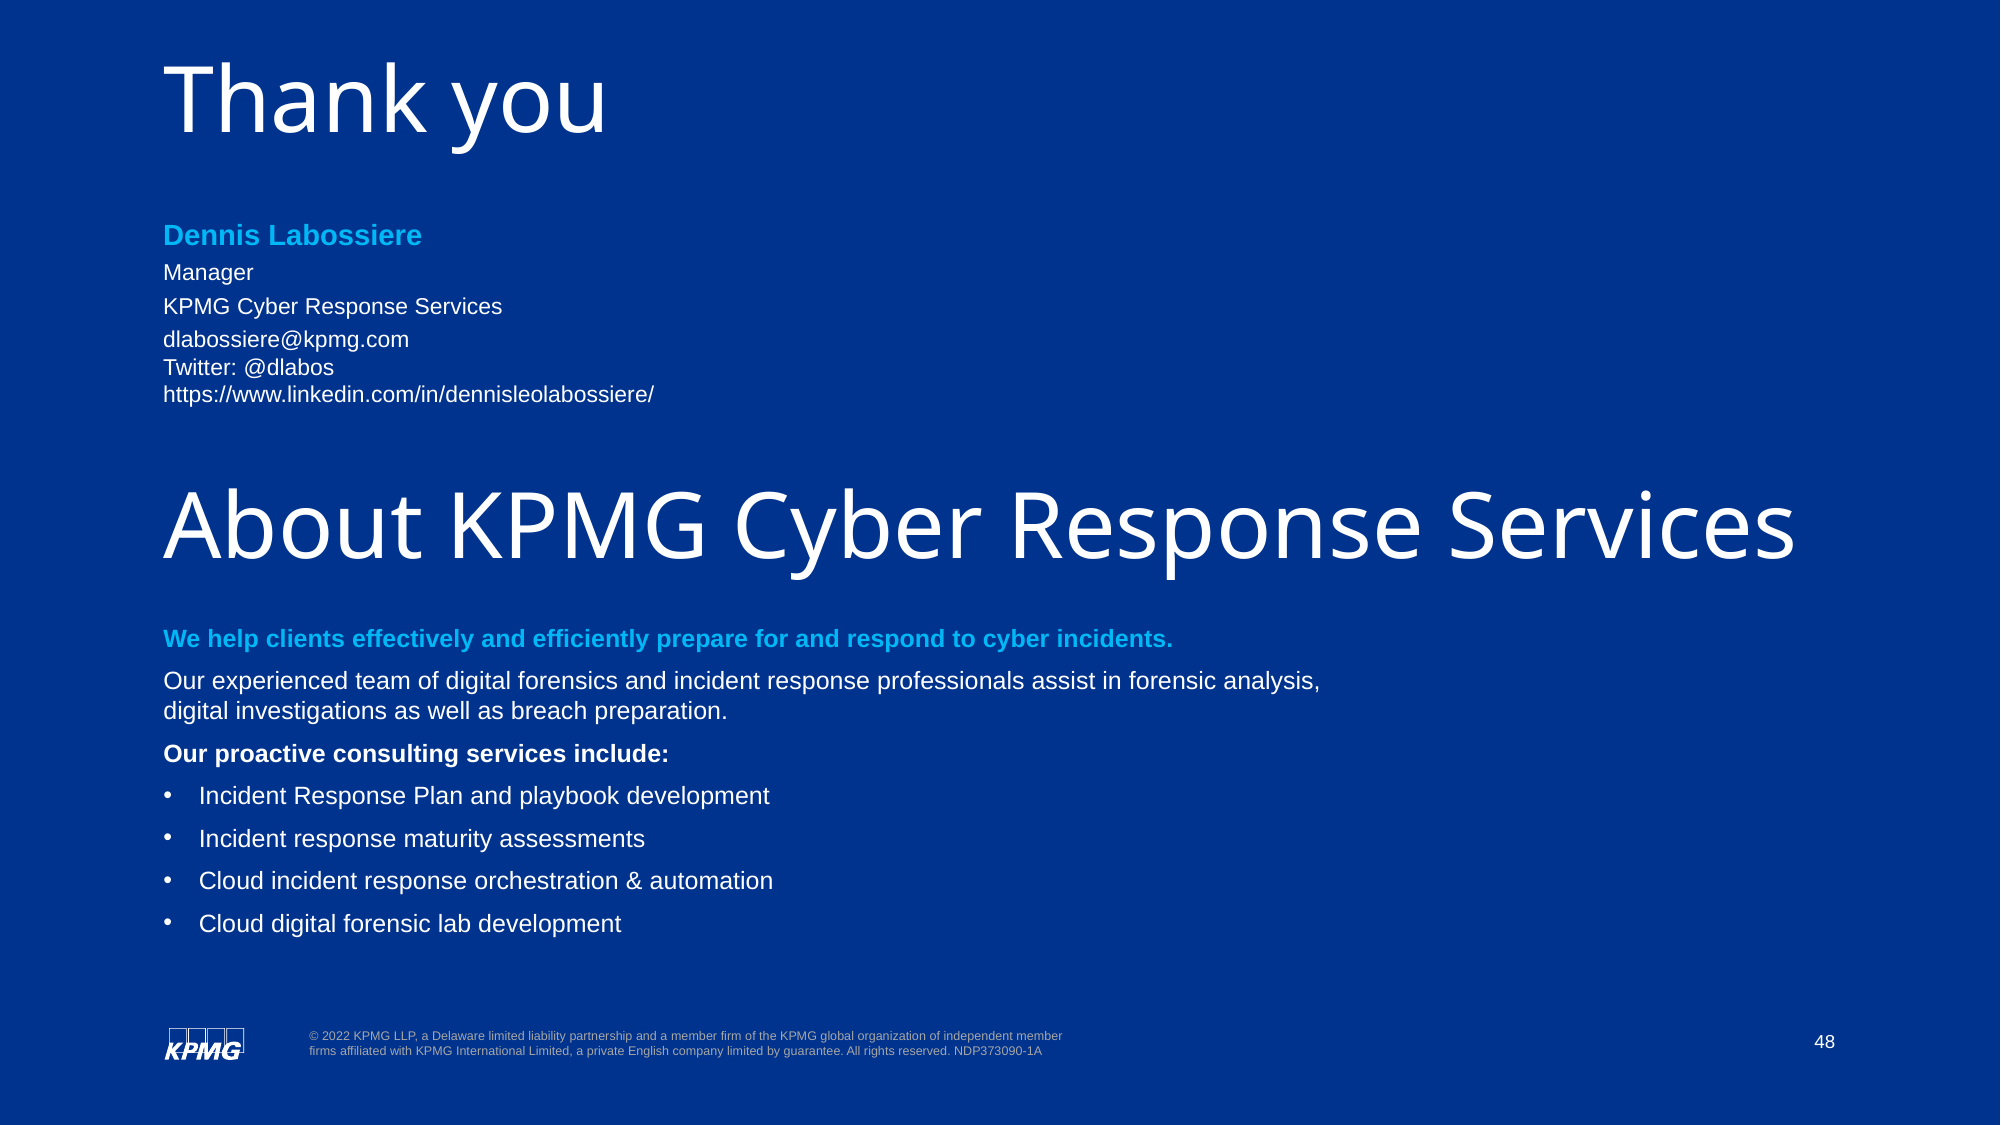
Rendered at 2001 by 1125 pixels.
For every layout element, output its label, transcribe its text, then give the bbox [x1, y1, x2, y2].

text_box About KPMG Cyber Response Services [163, 496, 1838, 585]
text_box Dennis Labossiere Manager KPMG Cyber Response Services dlabossiere@kpmg.com Twitter: @dlabos https://www.linkedin.com/in/dennisleolabossiere/ [163, 216, 758, 408]
title Thank you [163, 70, 1838, 159]
text_box We help clients effectively and efficiently prepare for and respond to cyber incidents. Our experienced team of digital forensics and incident response professionals assist in forensic analysis, digital investigations as well as breach preparation. Our proactive consulting services include: Incident Response Plan and playbook development Incident response maturity assessments Cloud incident response orchestration & automation Cloud digital forensic lab development [163, 622, 1382, 748]
